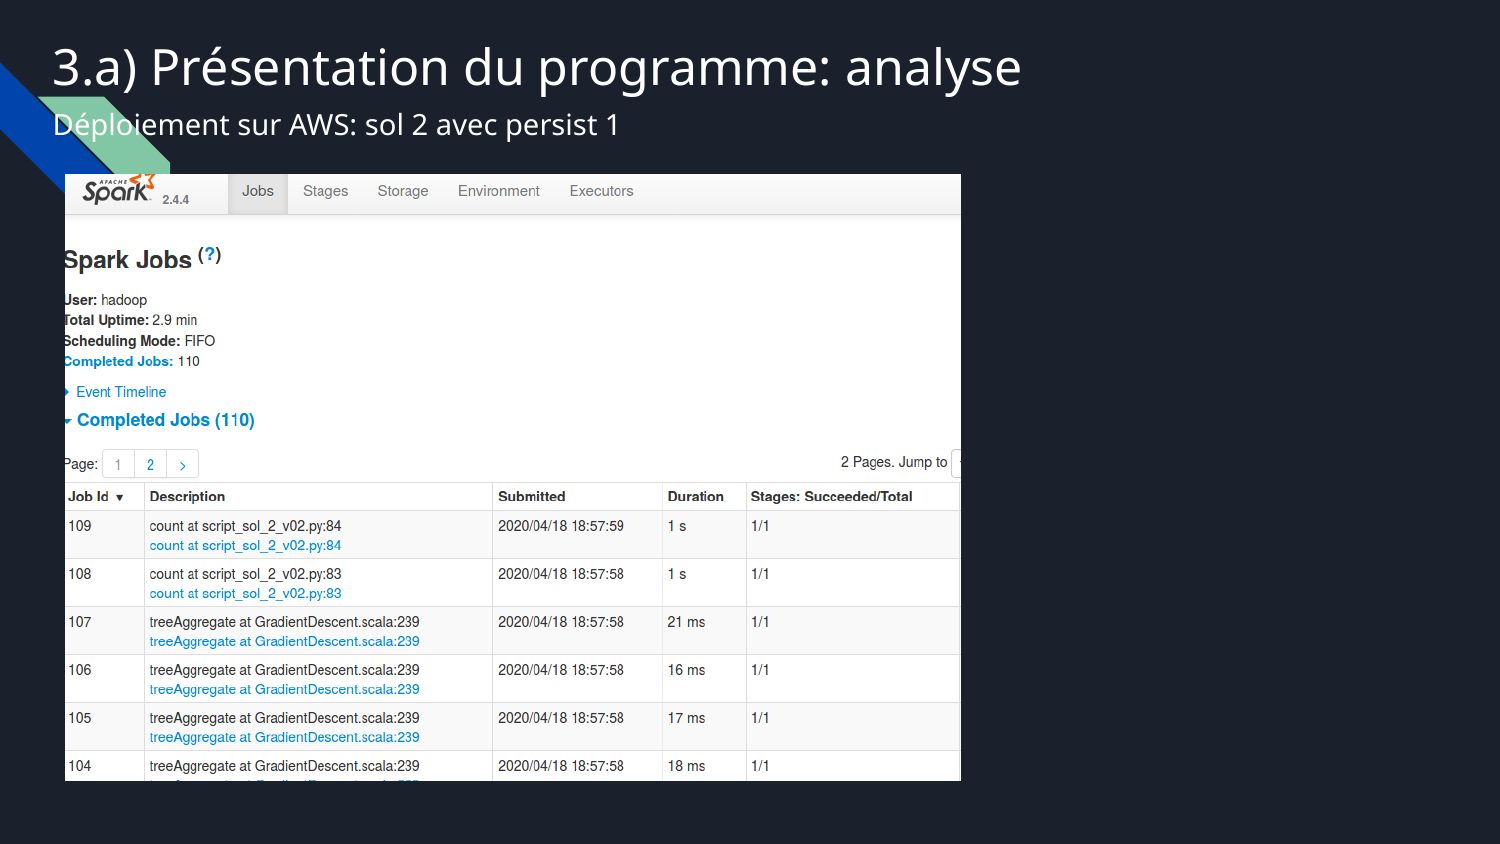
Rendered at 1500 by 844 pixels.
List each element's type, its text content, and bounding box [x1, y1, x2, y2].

title 3.a) Présentation du programme: analyse [37, 20, 1463, 118]
picture [65, 174, 962, 781]
text_box Déploiement sur AWS: sol 2 avec persist 1 [37, 91, 1283, 189]
